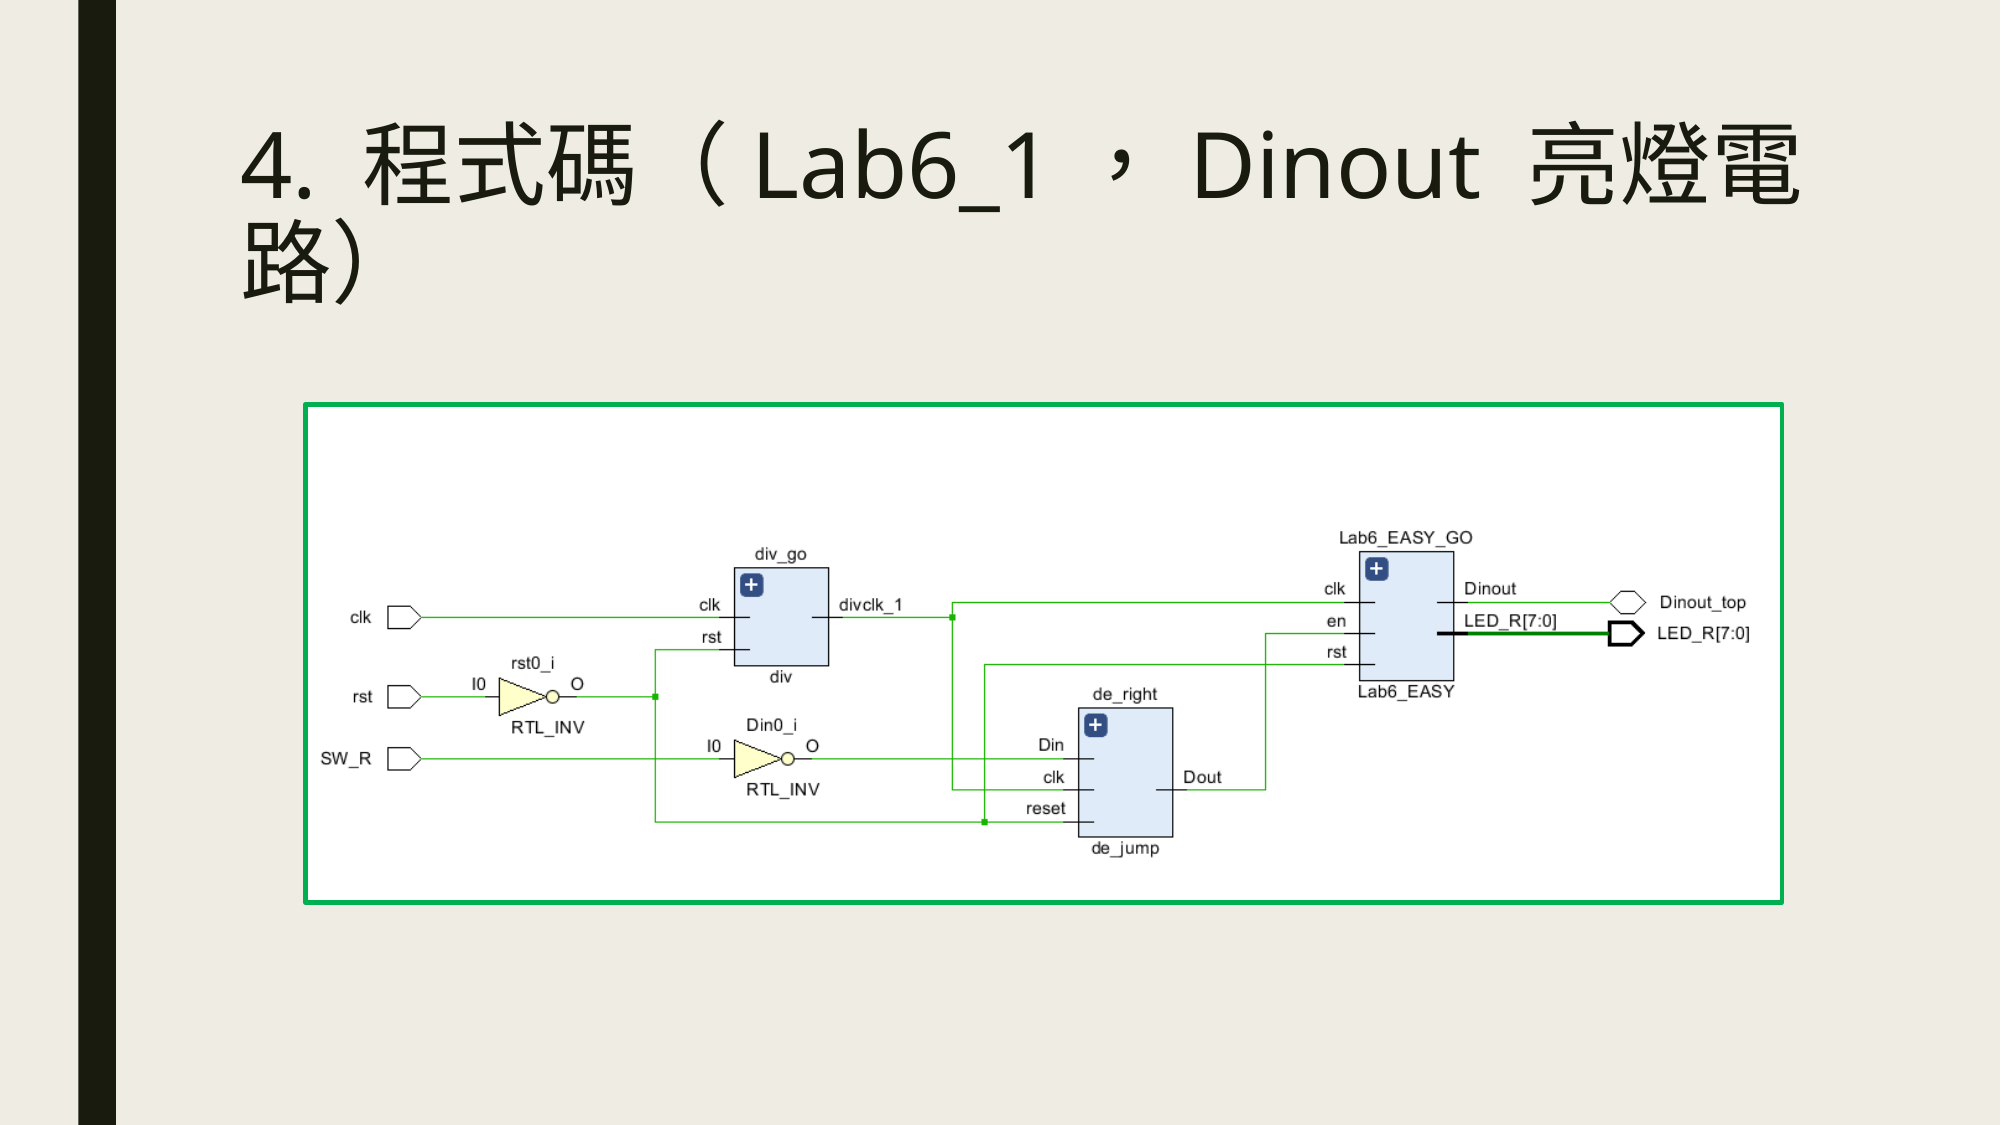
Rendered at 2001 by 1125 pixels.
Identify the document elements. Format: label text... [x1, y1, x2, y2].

title 4. 程式碼（Lab6_1，Dinout 亮燈電路） [225, 112, 1935, 357]
picture [307, 406, 1780, 901]
